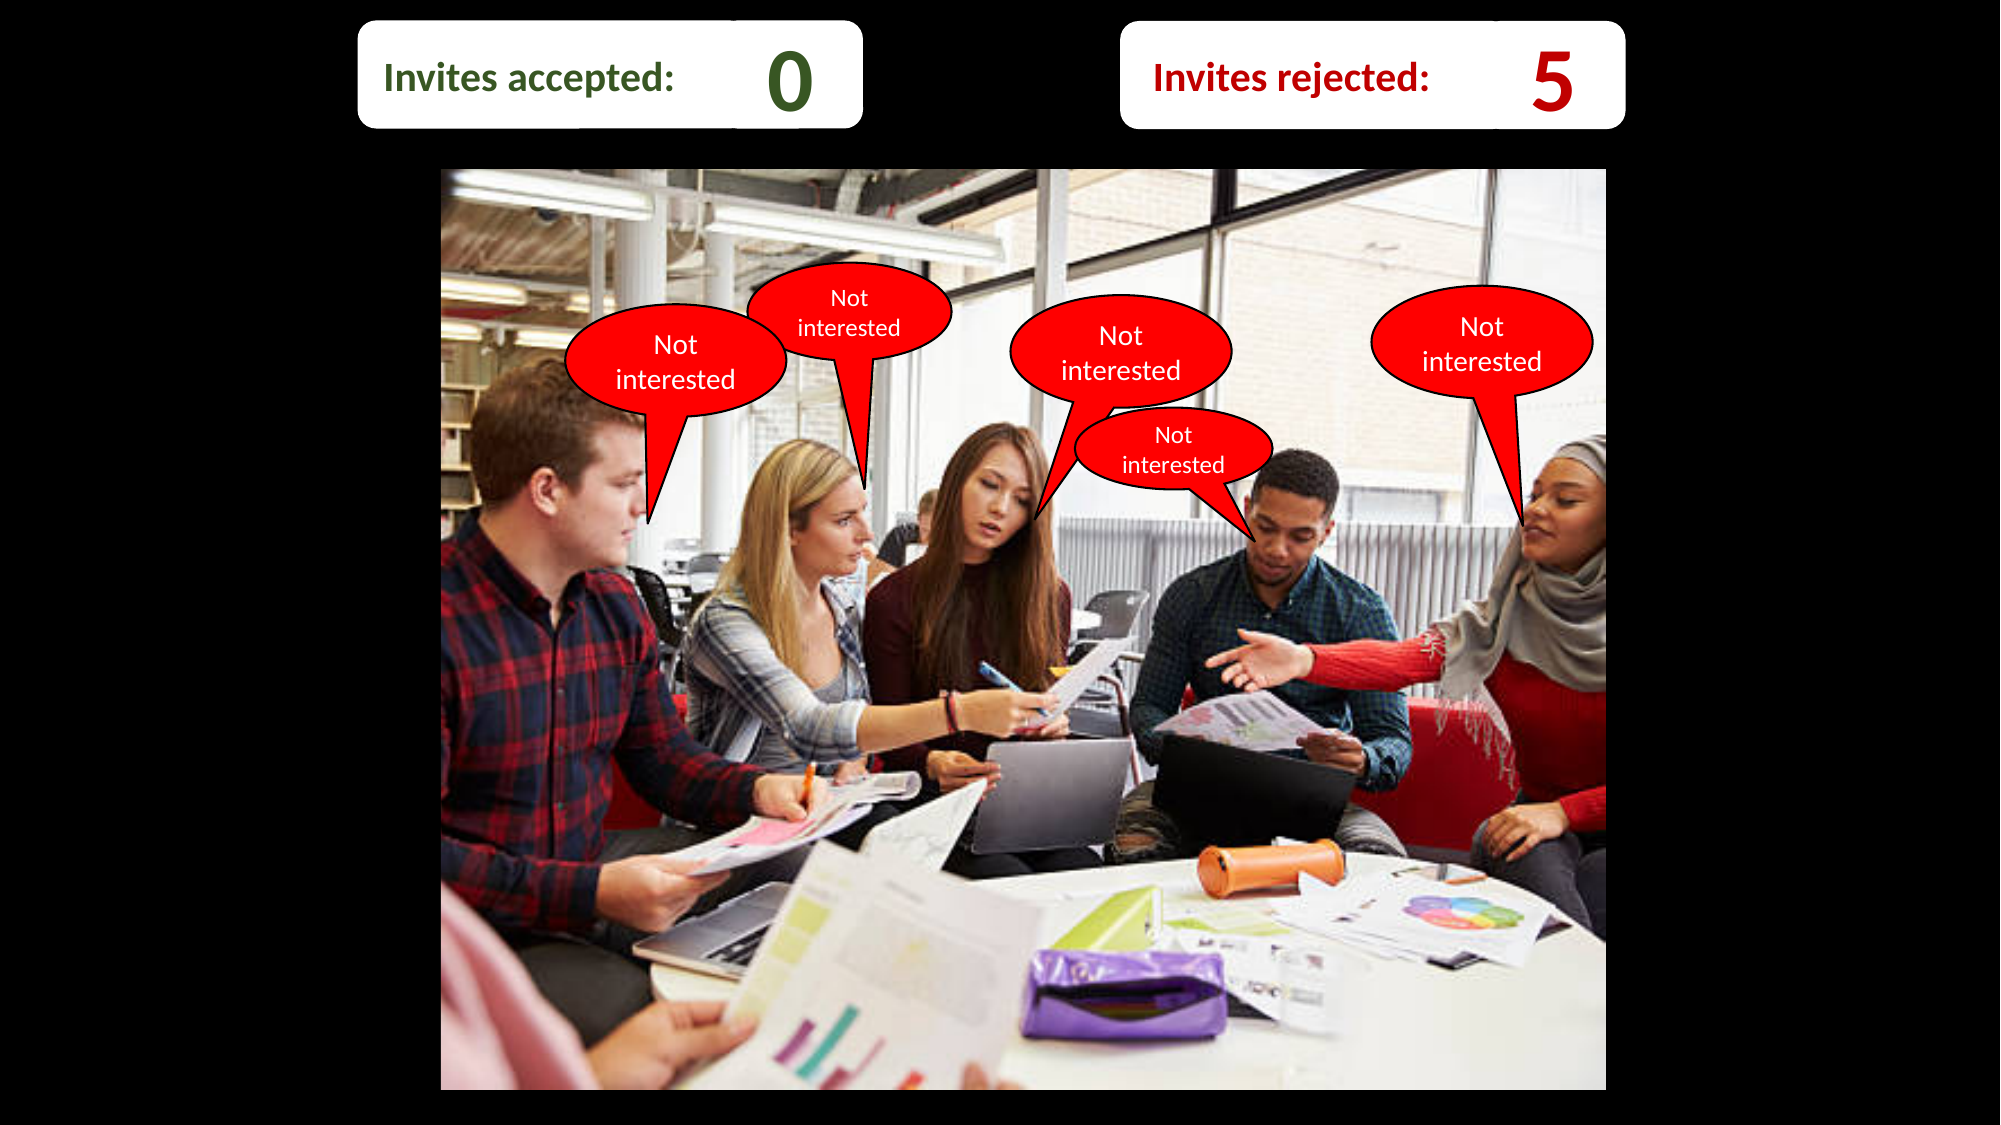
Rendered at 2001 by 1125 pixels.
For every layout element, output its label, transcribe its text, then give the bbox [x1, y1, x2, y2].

text_box 5 [1481, 20, 1626, 130]
text_box Invites rejected: [1120, 20, 1494, 130]
text_box Invites accepted: [357, 20, 733, 129]
text_box 0 [718, 20, 864, 129]
picture [440, 169, 1606, 1090]
